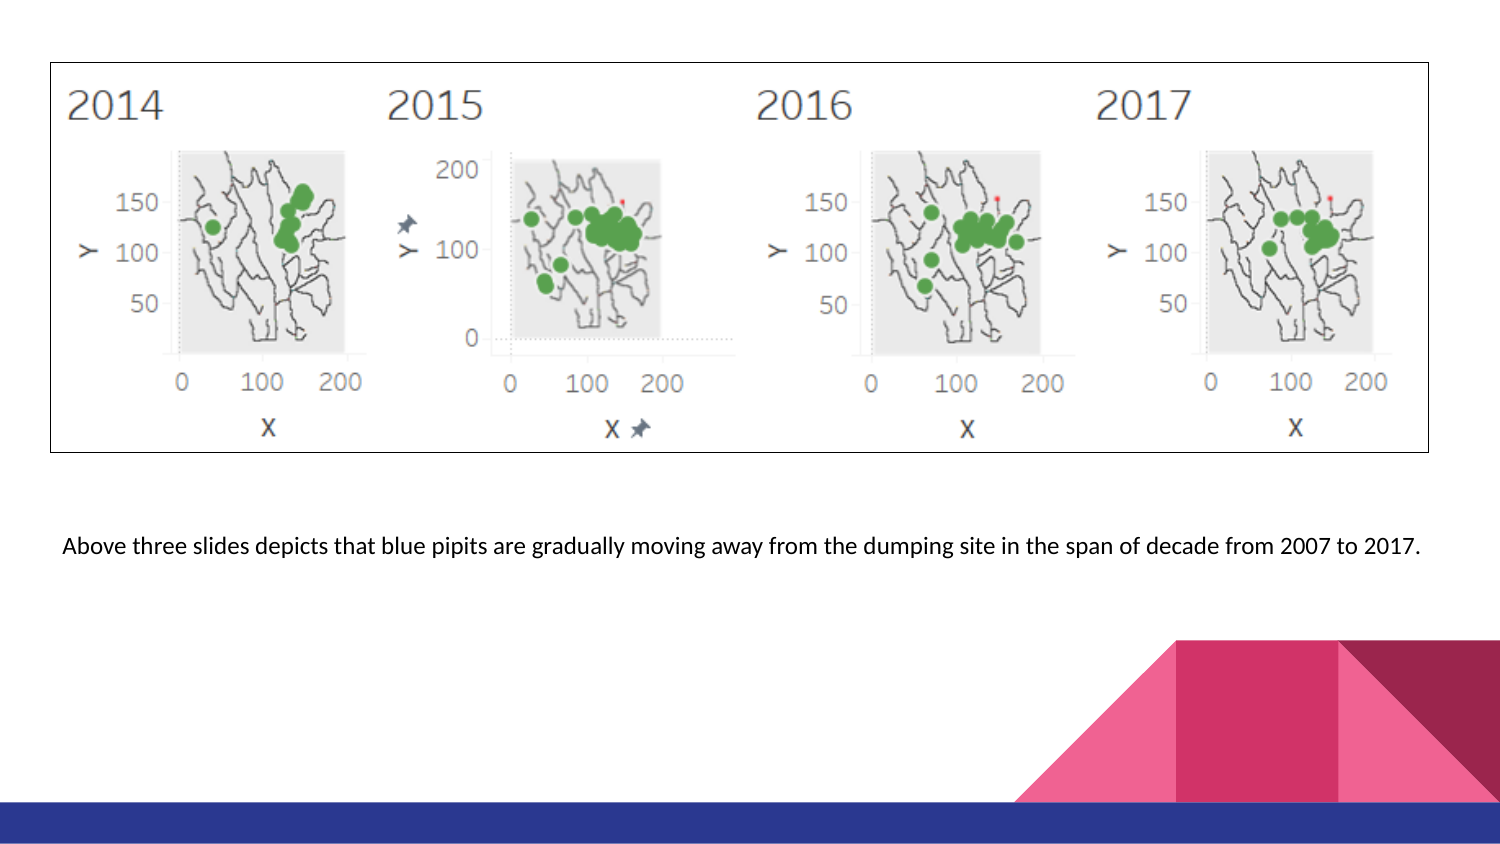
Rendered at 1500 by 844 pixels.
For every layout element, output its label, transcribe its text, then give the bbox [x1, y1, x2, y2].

text_box Above three slides depicts that blue pipits are gradually moving away from the dumping site in the span of decade from 2007 to 2017. [47, 521, 1440, 567]
picture [49, 62, 1429, 454]
